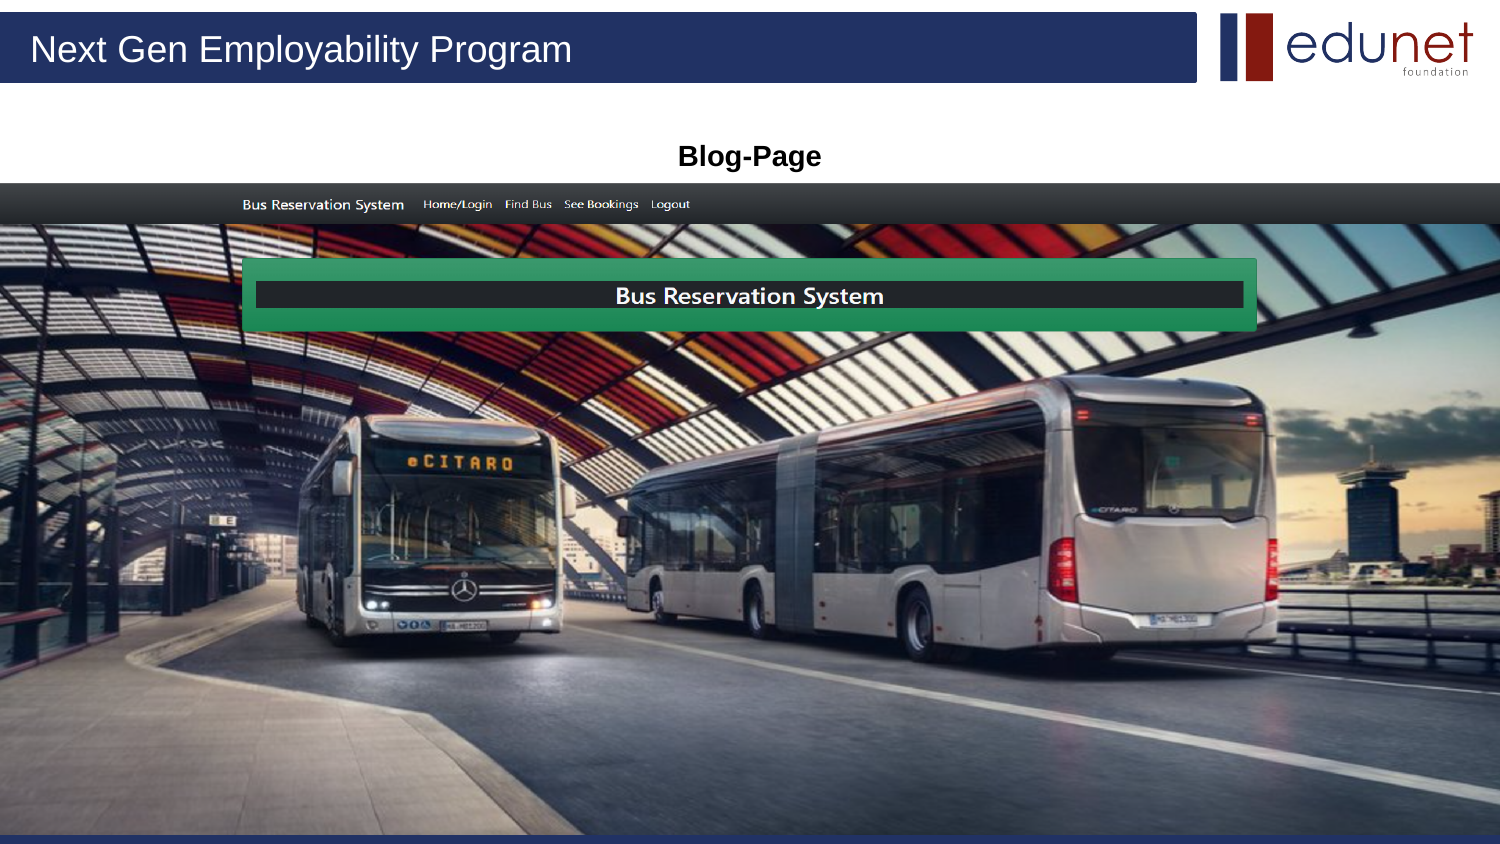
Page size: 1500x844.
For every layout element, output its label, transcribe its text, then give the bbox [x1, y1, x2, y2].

picture [0, 183, 1500, 835]
title Blog-Page [103, 101, 1397, 182]
picture [1279, 14, 1482, 83]
